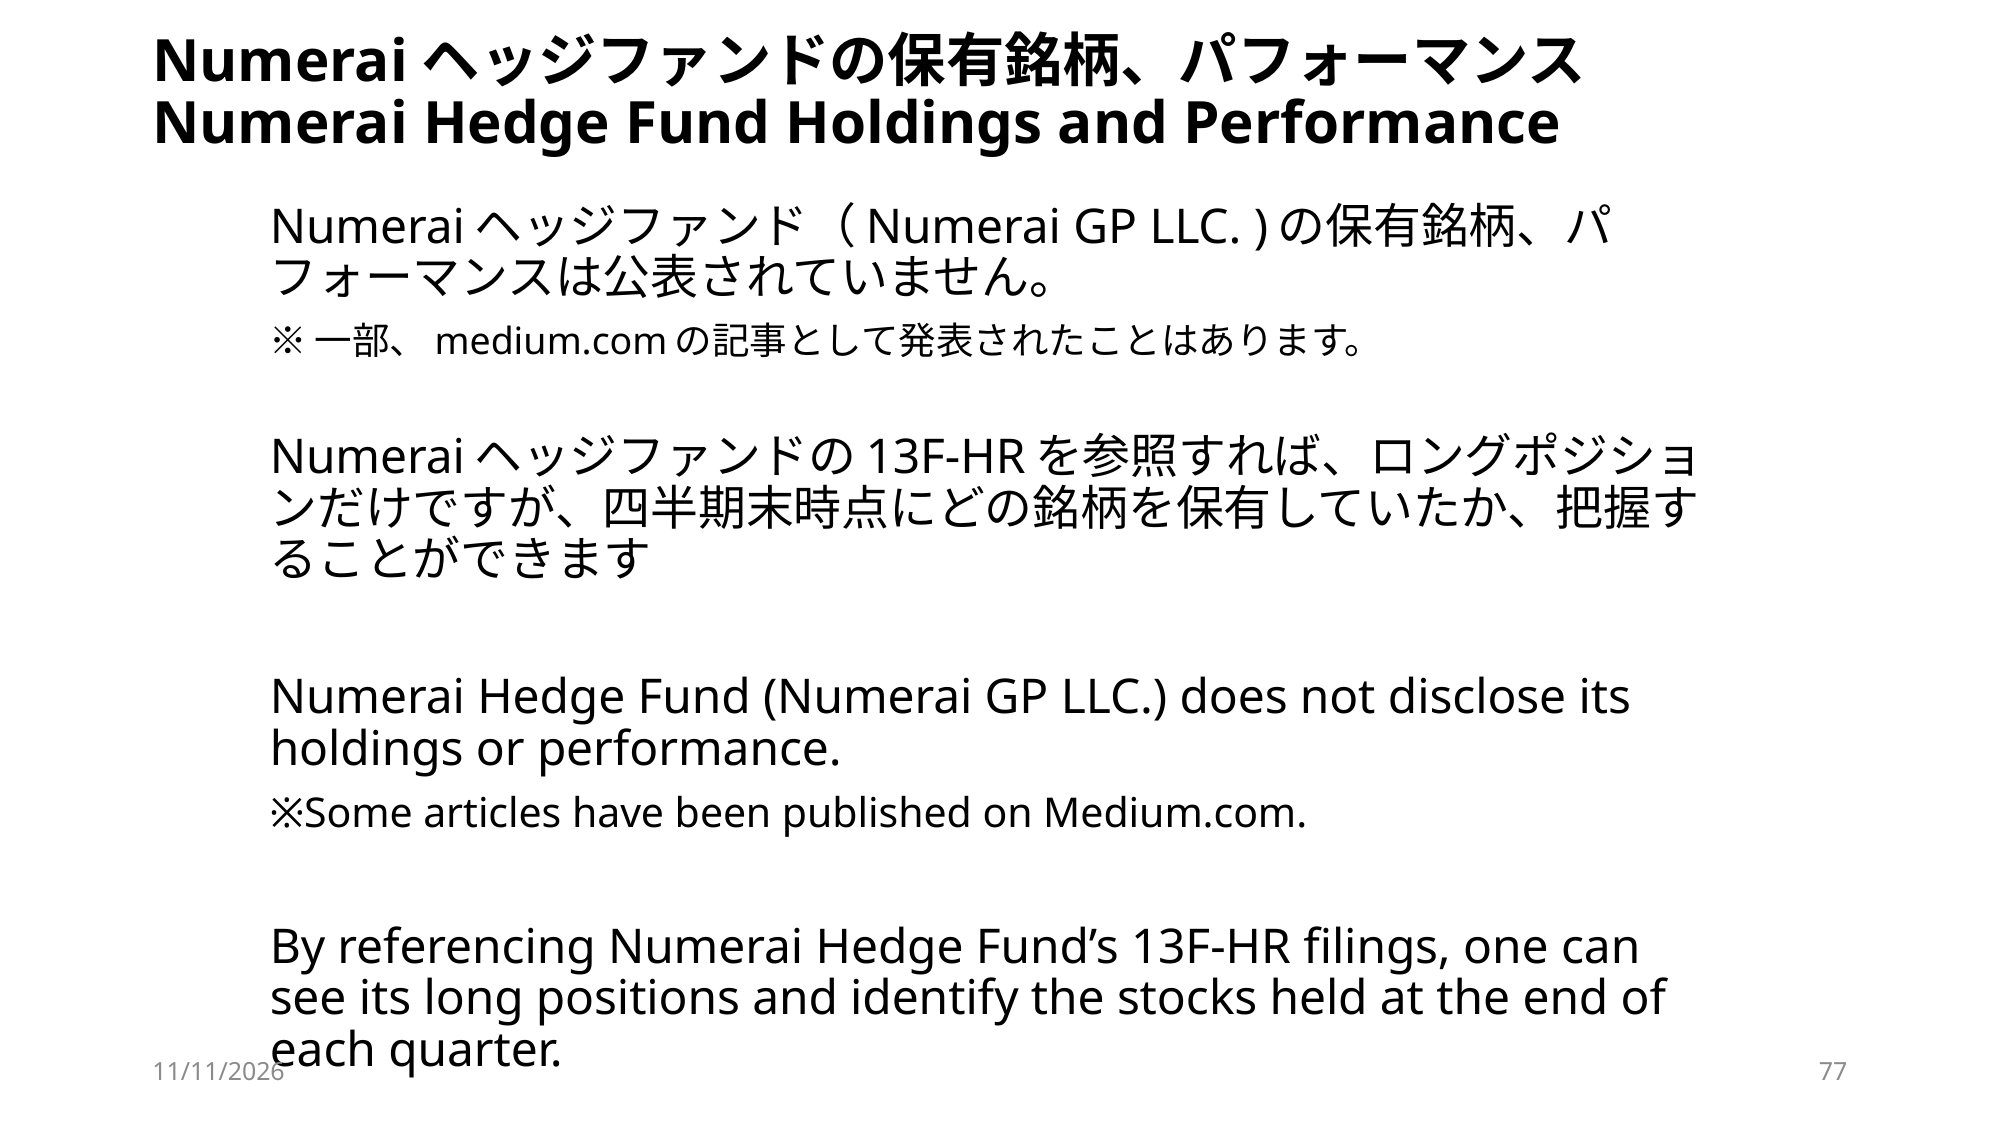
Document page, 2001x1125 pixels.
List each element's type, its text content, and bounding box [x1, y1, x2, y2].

title Numeraiヘッジファンドの保有銘柄、パフォーマンス Numerai Hedge Fund Holdings and Performance [137, 22, 1863, 165]
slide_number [137, 1042, 588, 1103]
list Numeraiヘッジファンド（Numerai GP LLC. )の保有銘柄、パフォーマンスは公表されていません。 ※一部、medium.comの記事として発表されたことはあります。 Numeraiヘッジファンドの13F-HRを参照すれば、ロングポジションだけですが、四半期末時点にどの銘柄を保有していたか、把握することができます Numerai Hedge Fund (Numerai GP LLC.) does not disclose its holdings or performance. ※Some articles have been published on Medium.com. By referencing Numerai Hedge Fund’s 13F-HR filings, one can see its long positions and identify the stocks held at the end of each quarter. [254, 194, 1746, 1094]
slide_number 77 [1412, 1042, 1863, 1103]
